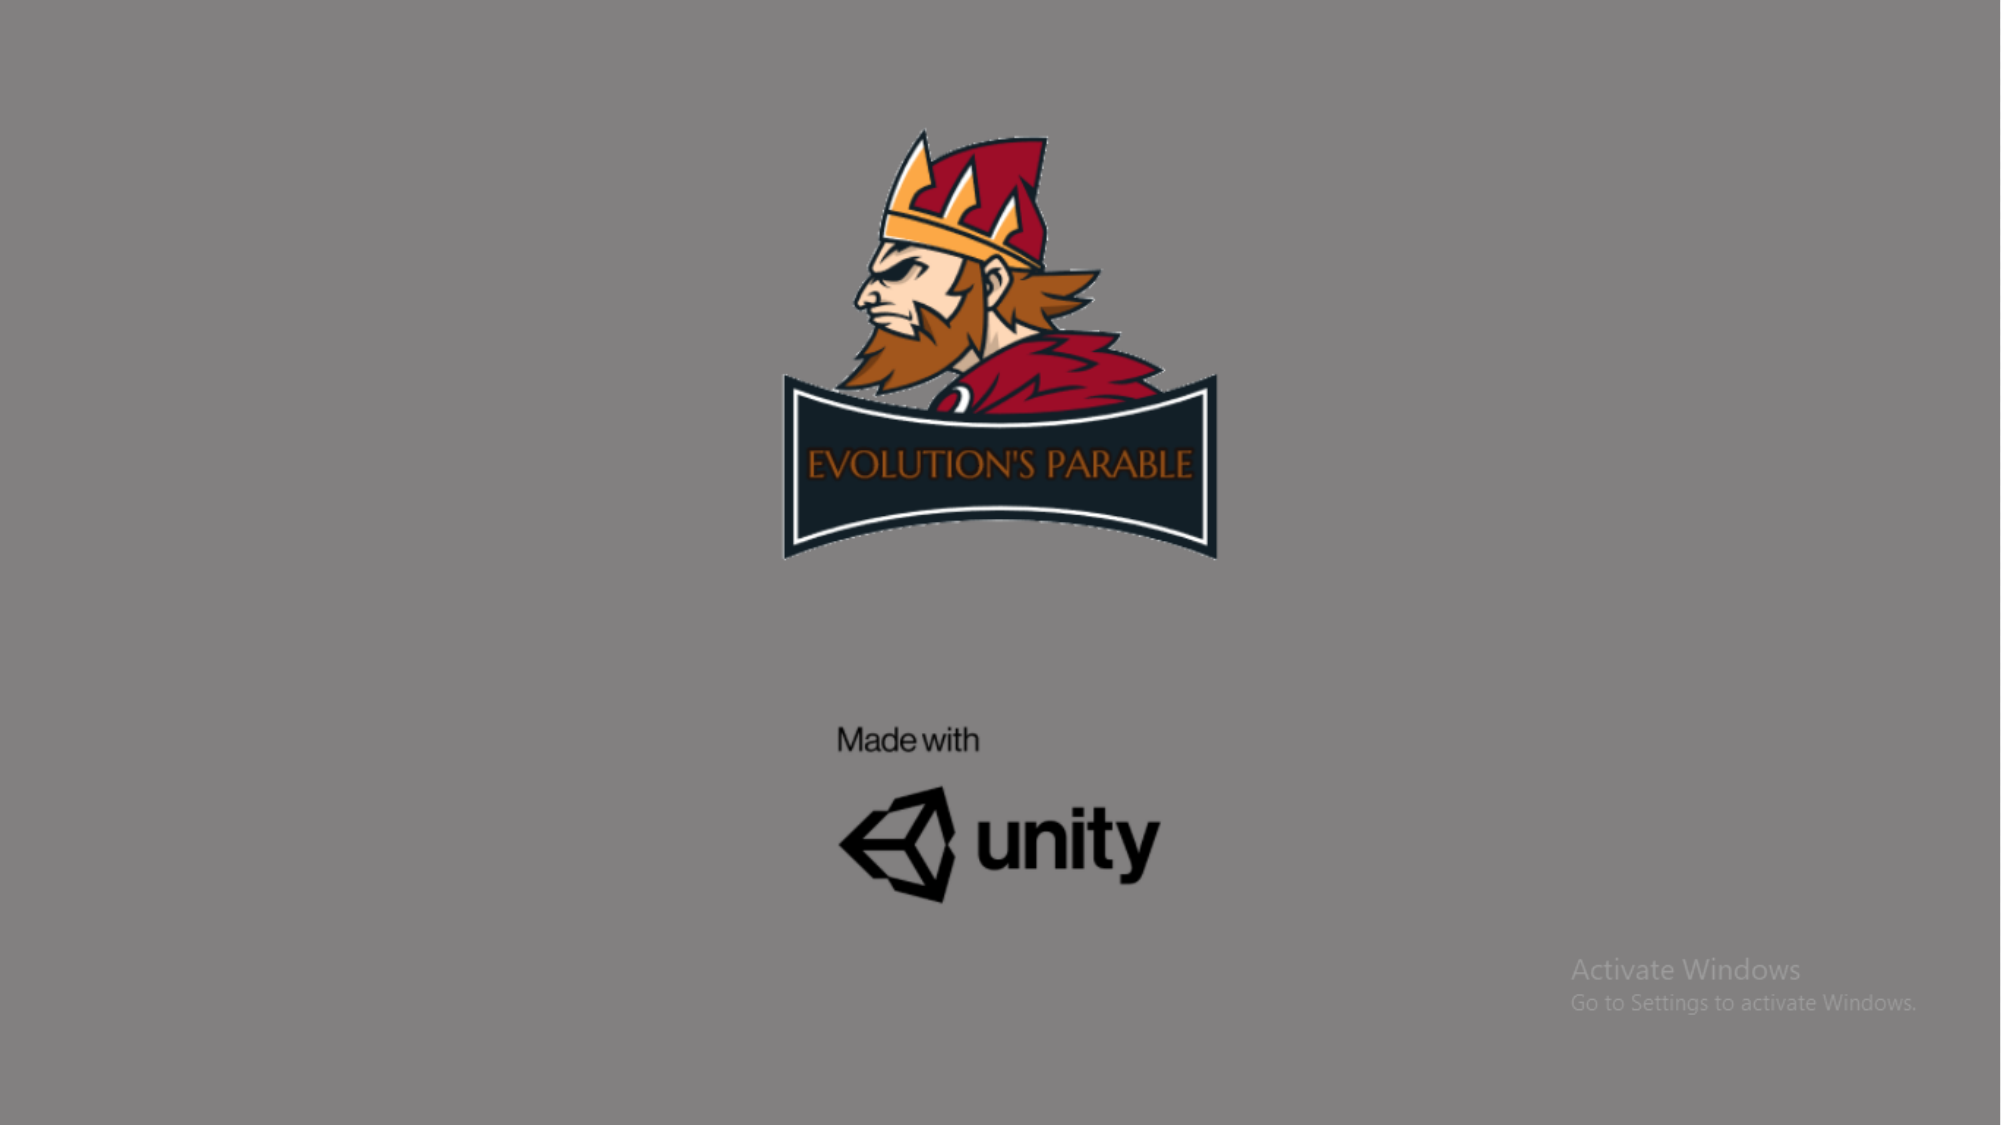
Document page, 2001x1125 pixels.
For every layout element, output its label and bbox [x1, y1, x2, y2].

list [0, 0, 2000, 1125]
